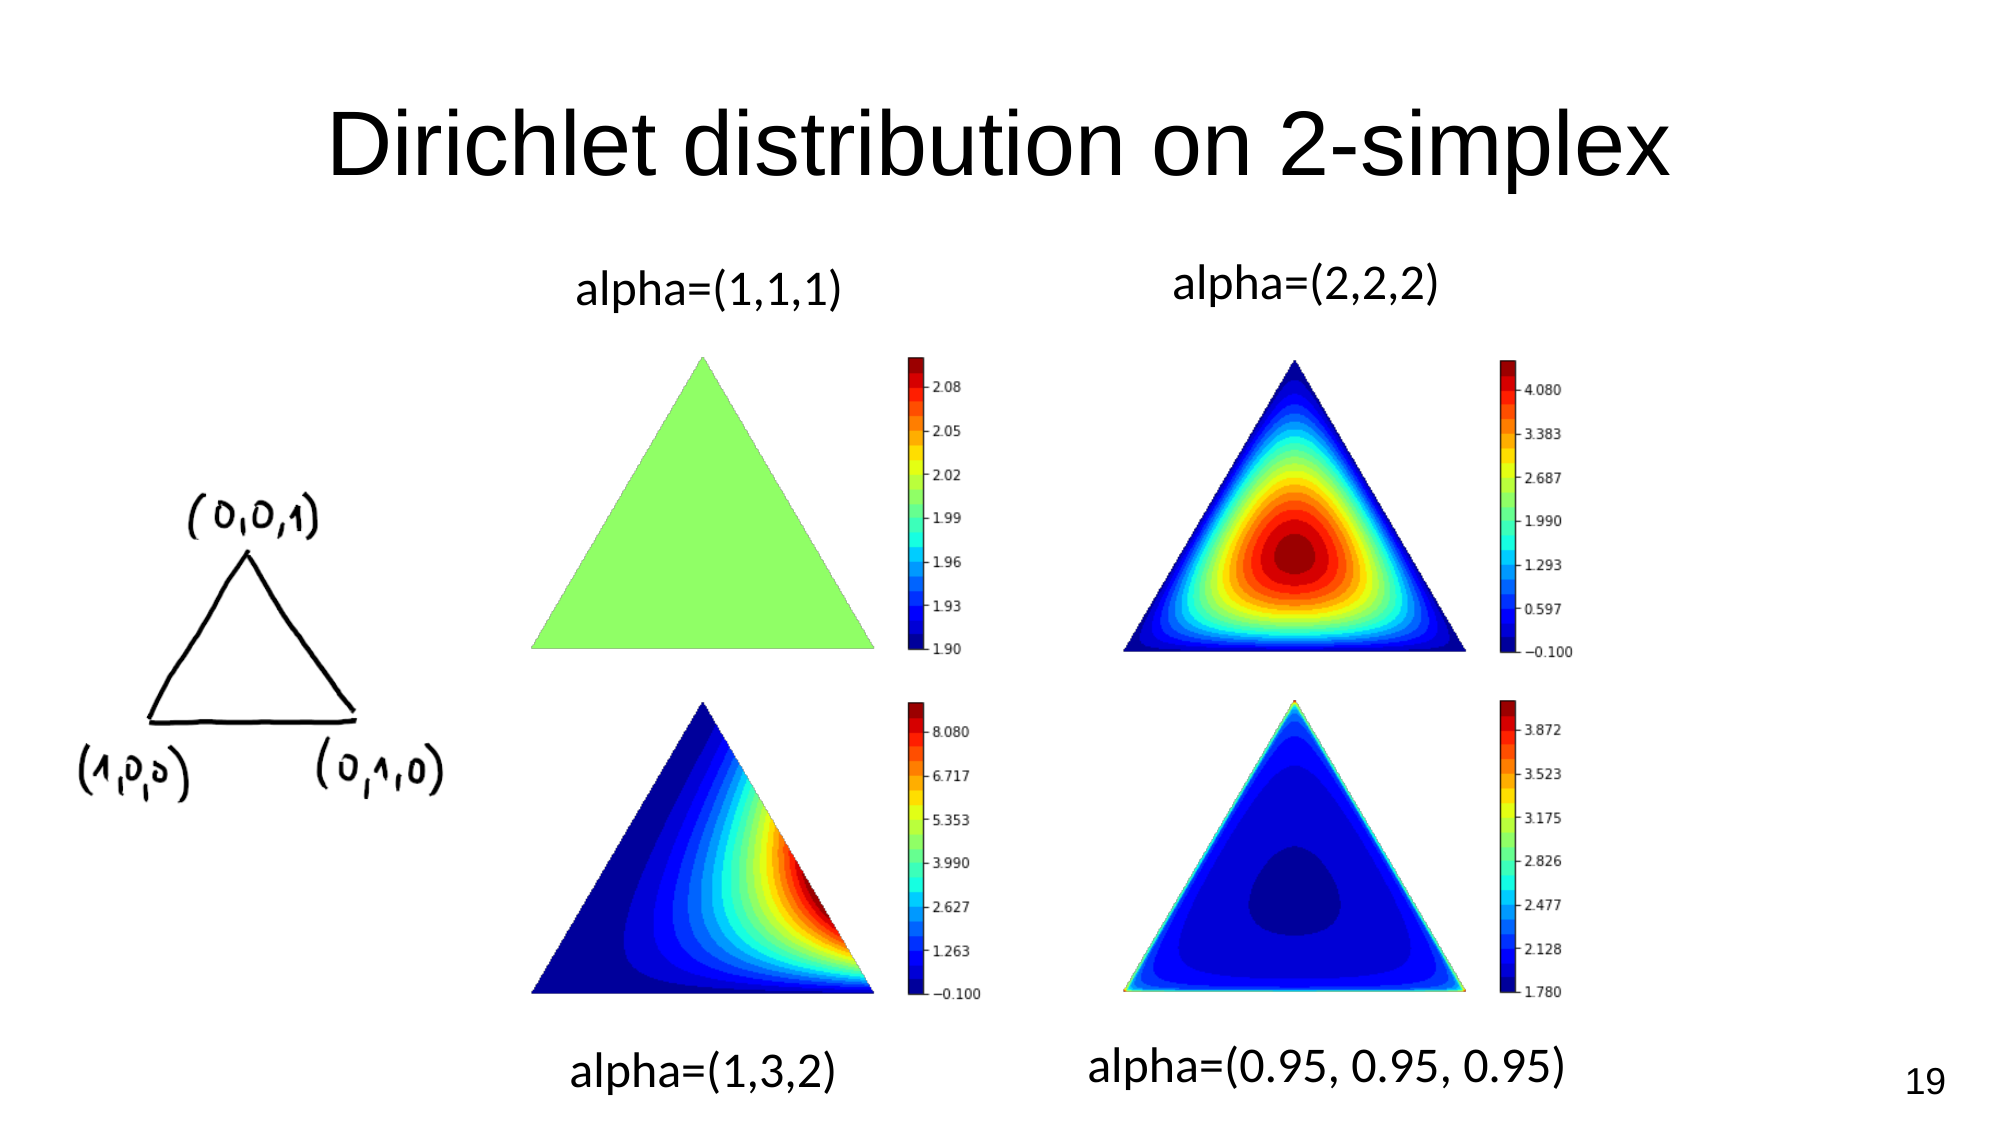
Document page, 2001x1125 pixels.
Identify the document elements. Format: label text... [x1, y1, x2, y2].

text_box alpha=(2,2,2) [1076, 249, 1536, 325]
picture [479, 344, 972, 681]
text_box alpha=(1,3,2) [474, 1037, 933, 1113]
picture [1071, 687, 1572, 1024]
text_box Dirichlet distribution on 2-simplex [99, 44, 1900, 233]
text_box alpha=(0.95, 0.95, 0.95) [982, 1031, 1673, 1125]
text_box alpha=(1,1,1) [479, 254, 939, 331]
picture [1072, 347, 1583, 684]
text_box 19 [1890, 1049, 1962, 1107]
picture [40, 483, 466, 811]
picture [479, 689, 991, 1026]
